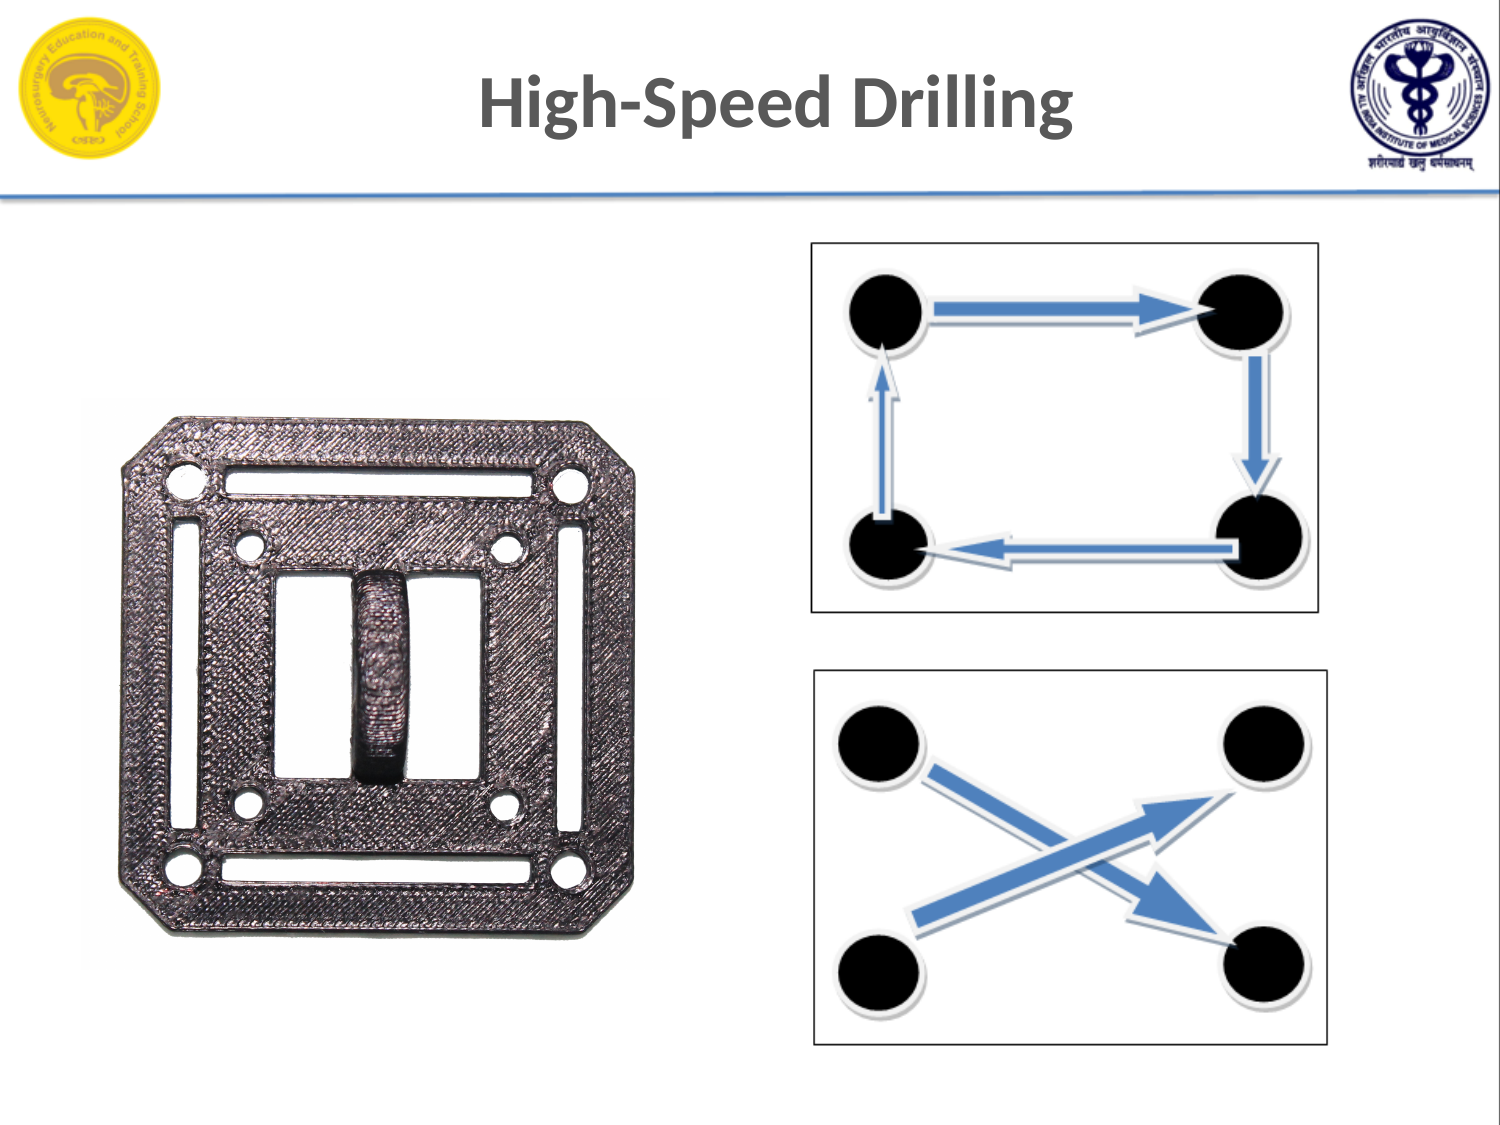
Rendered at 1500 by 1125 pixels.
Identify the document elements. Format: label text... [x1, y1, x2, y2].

picture [0, 0, 1500, 1125]
title High-Speed Drilling [244, 48, 1327, 146]
